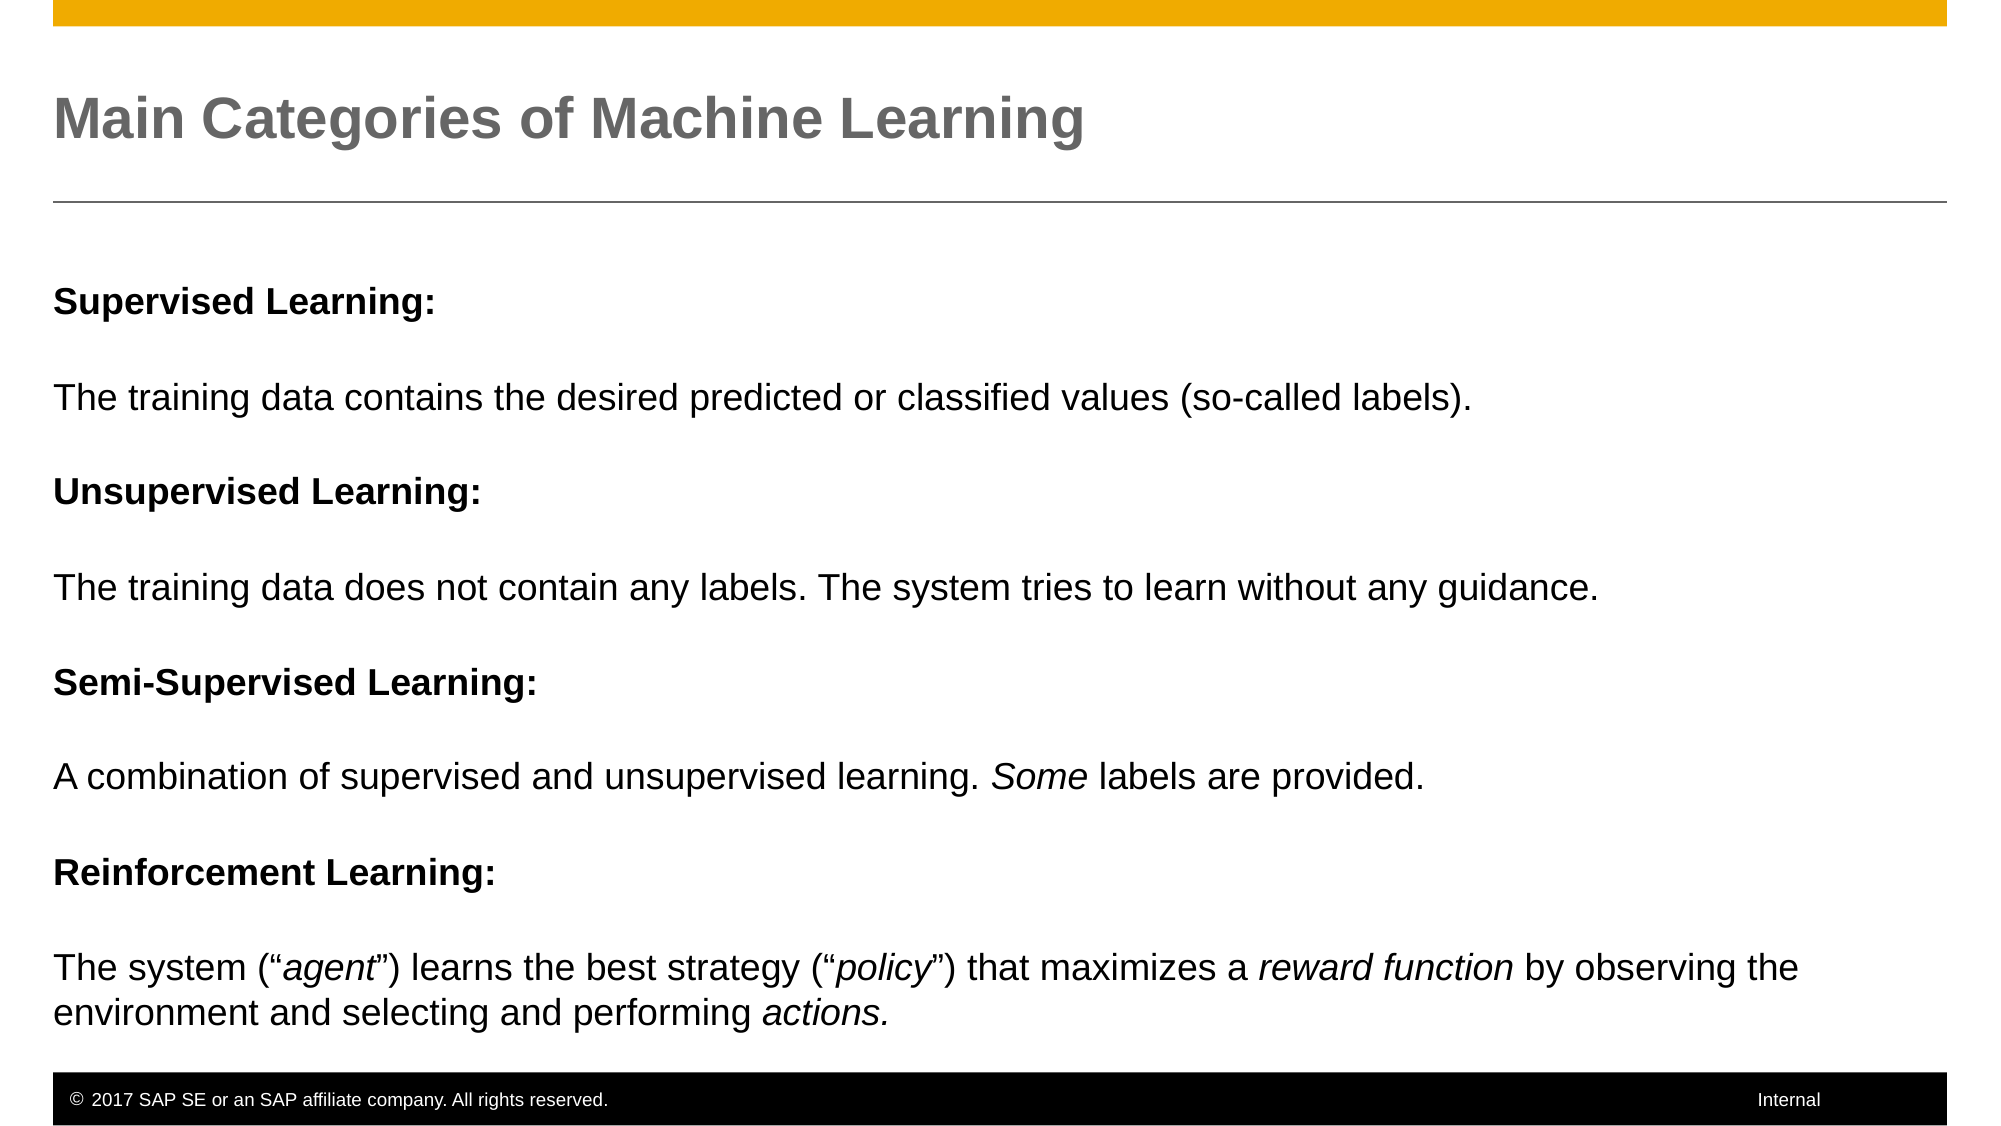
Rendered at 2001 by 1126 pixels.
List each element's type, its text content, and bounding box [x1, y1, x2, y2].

list Supervised Learning: The training data contains the desired predicted or classified values (so-called labels). Unsupervised Learning: The training data does not contain any labels. The system tries to learn without any guidance. Semi-Supervised Learning: A combination of supervised and unsupervised learning. Some labels are provided. Reinforcement Learning: The system (“agent”) learns the best strategy (“policy”) that maximizes a reward function by observing the environment and selecting and performing actions. [53, 277, 1947, 998]
title Main Categories of Machine Learning [53, 53, 1947, 178]
